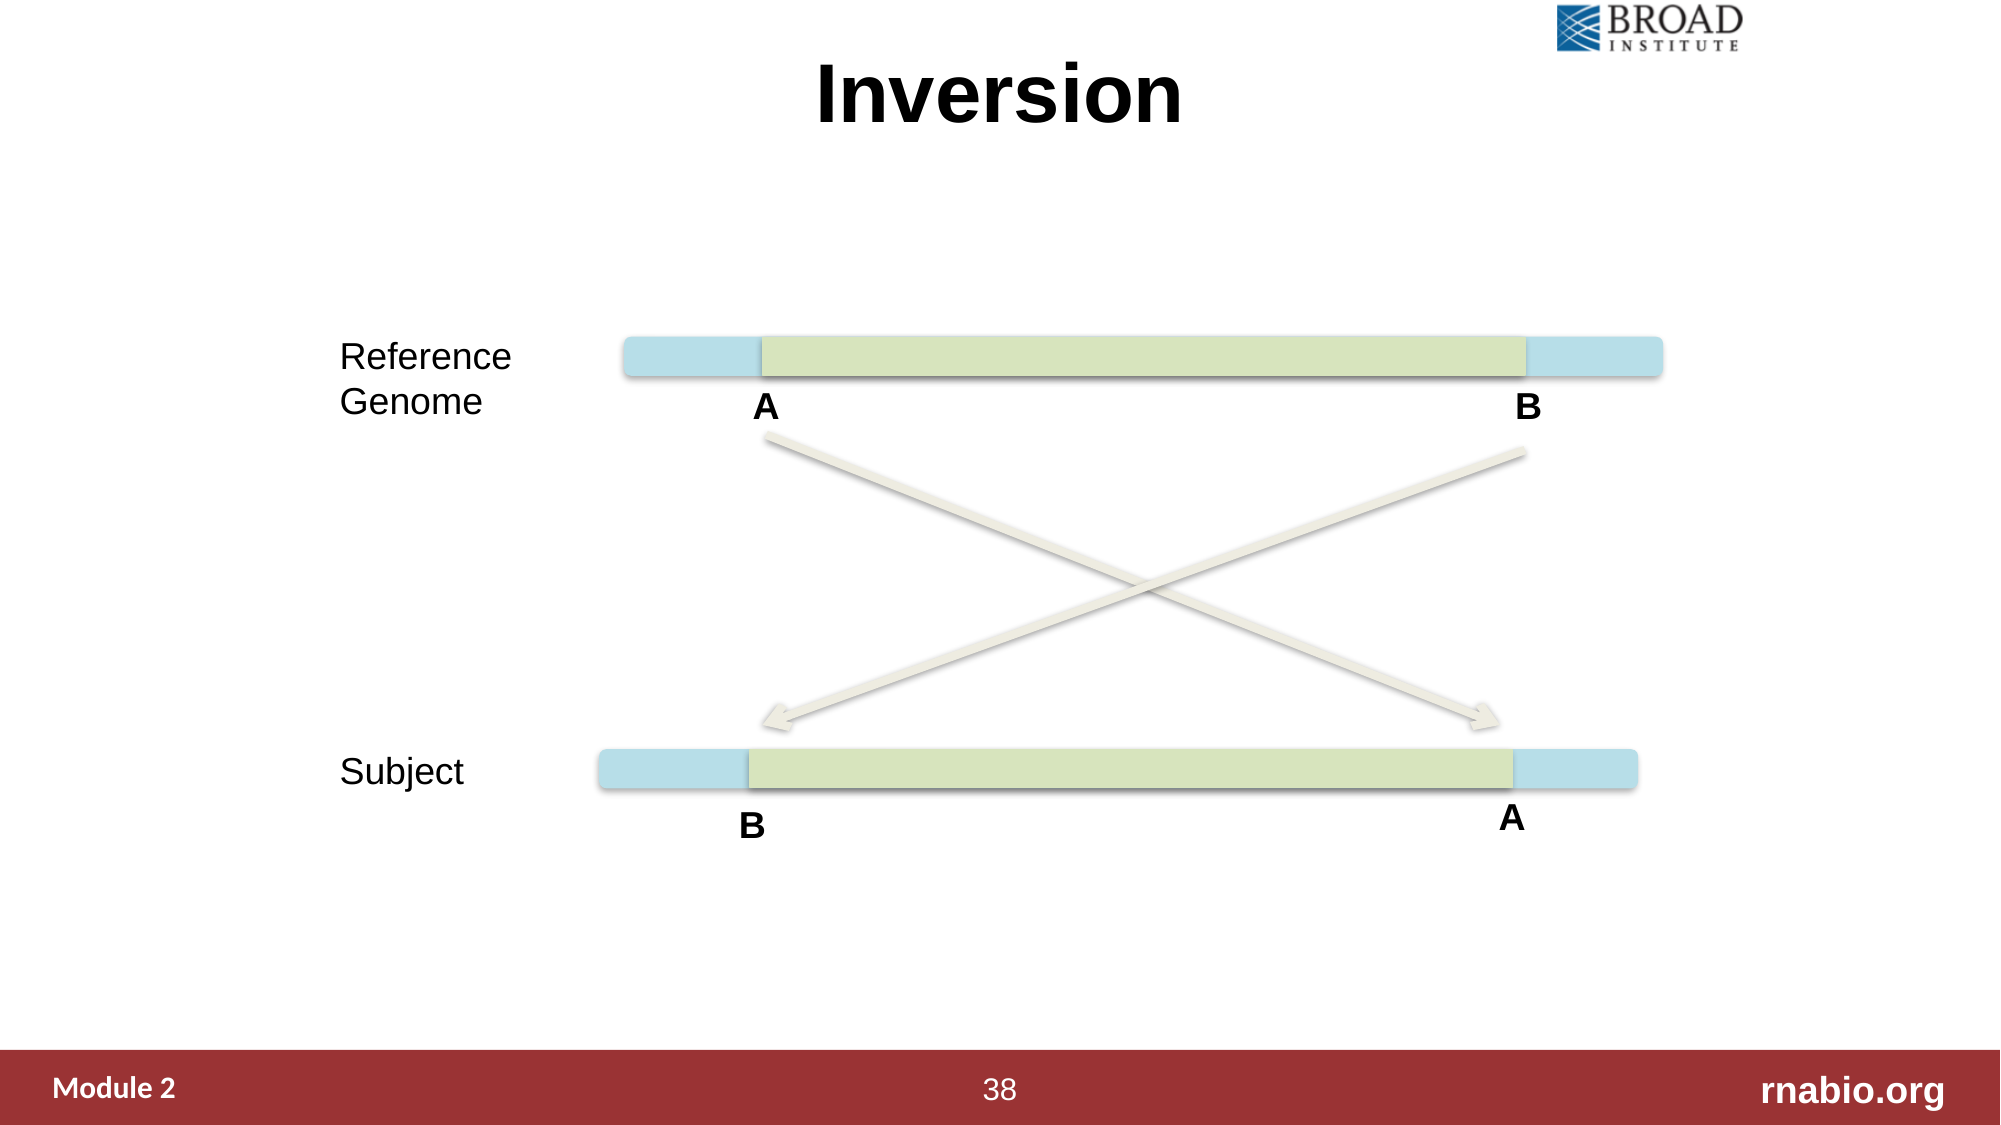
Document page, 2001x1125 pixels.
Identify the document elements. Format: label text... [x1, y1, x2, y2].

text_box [988, 735, 1279, 948]
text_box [762, 449, 1526, 726]
picture [1554, 0, 1747, 58]
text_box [1284, 337, 1663, 436]
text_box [599, 749, 983, 855]
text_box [624, 337, 983, 436]
title Inversion [275, 0, 1725, 183]
text_box Reference Genome [324, 324, 538, 430]
text_box Subject [324, 739, 538, 799]
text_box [988, 213, 1279, 448]
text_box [1284, 749, 1638, 855]
